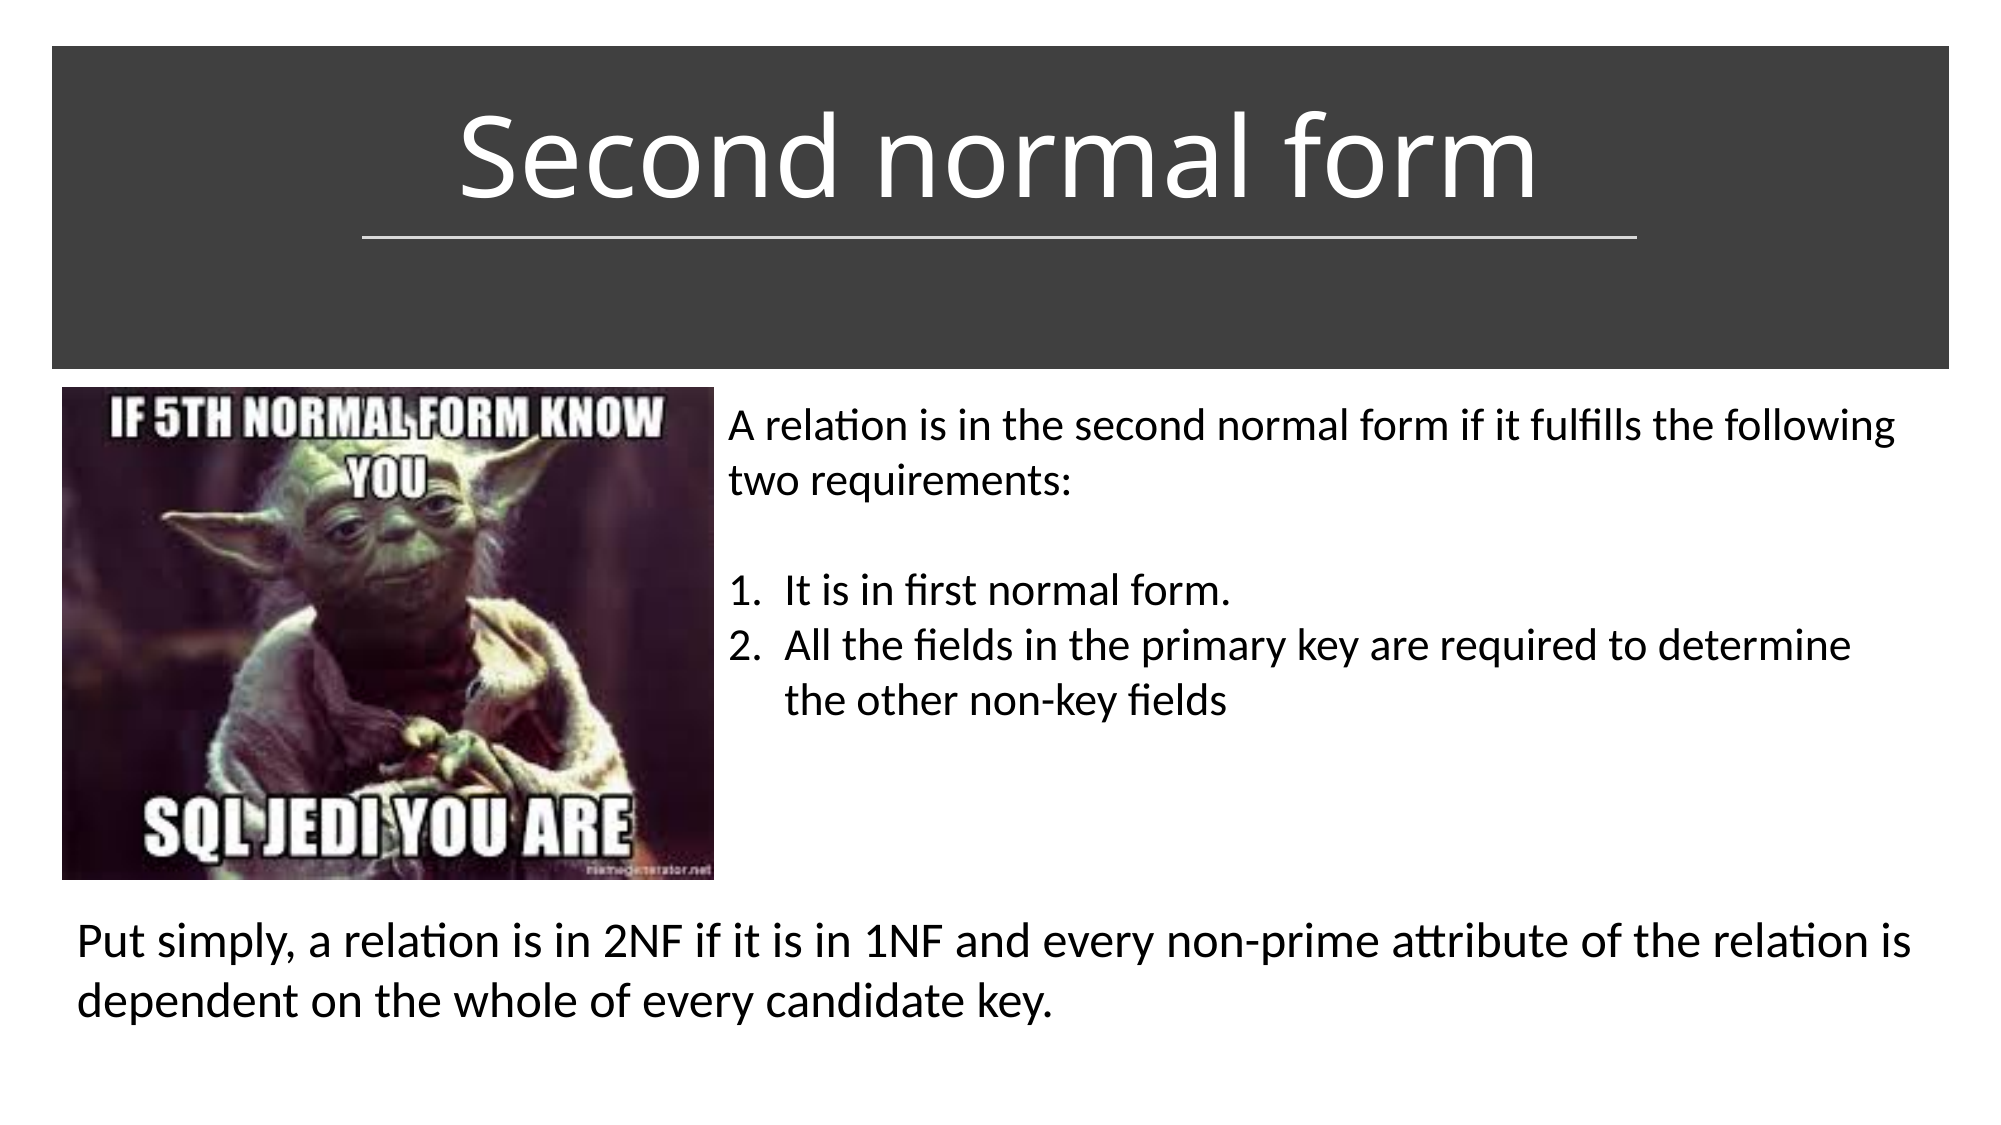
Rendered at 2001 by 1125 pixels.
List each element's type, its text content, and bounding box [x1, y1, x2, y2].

text_box Put simply, a relation is in 2NF if it is in 1NF and every non-prime attribute of the relation is dependent on the whole of every candidate key. [62, 899, 1959, 1035]
text_box A relation is in the second normal form if it fulfills the following two requirements: It is in first normal form. All the fields in the primary key are required to determine the other non-key fields [714, 387, 1938, 788]
title Second normal form [86, 76, 1914, 230]
text_box [61, 55, 1939, 360]
picture [61, 387, 714, 880]
